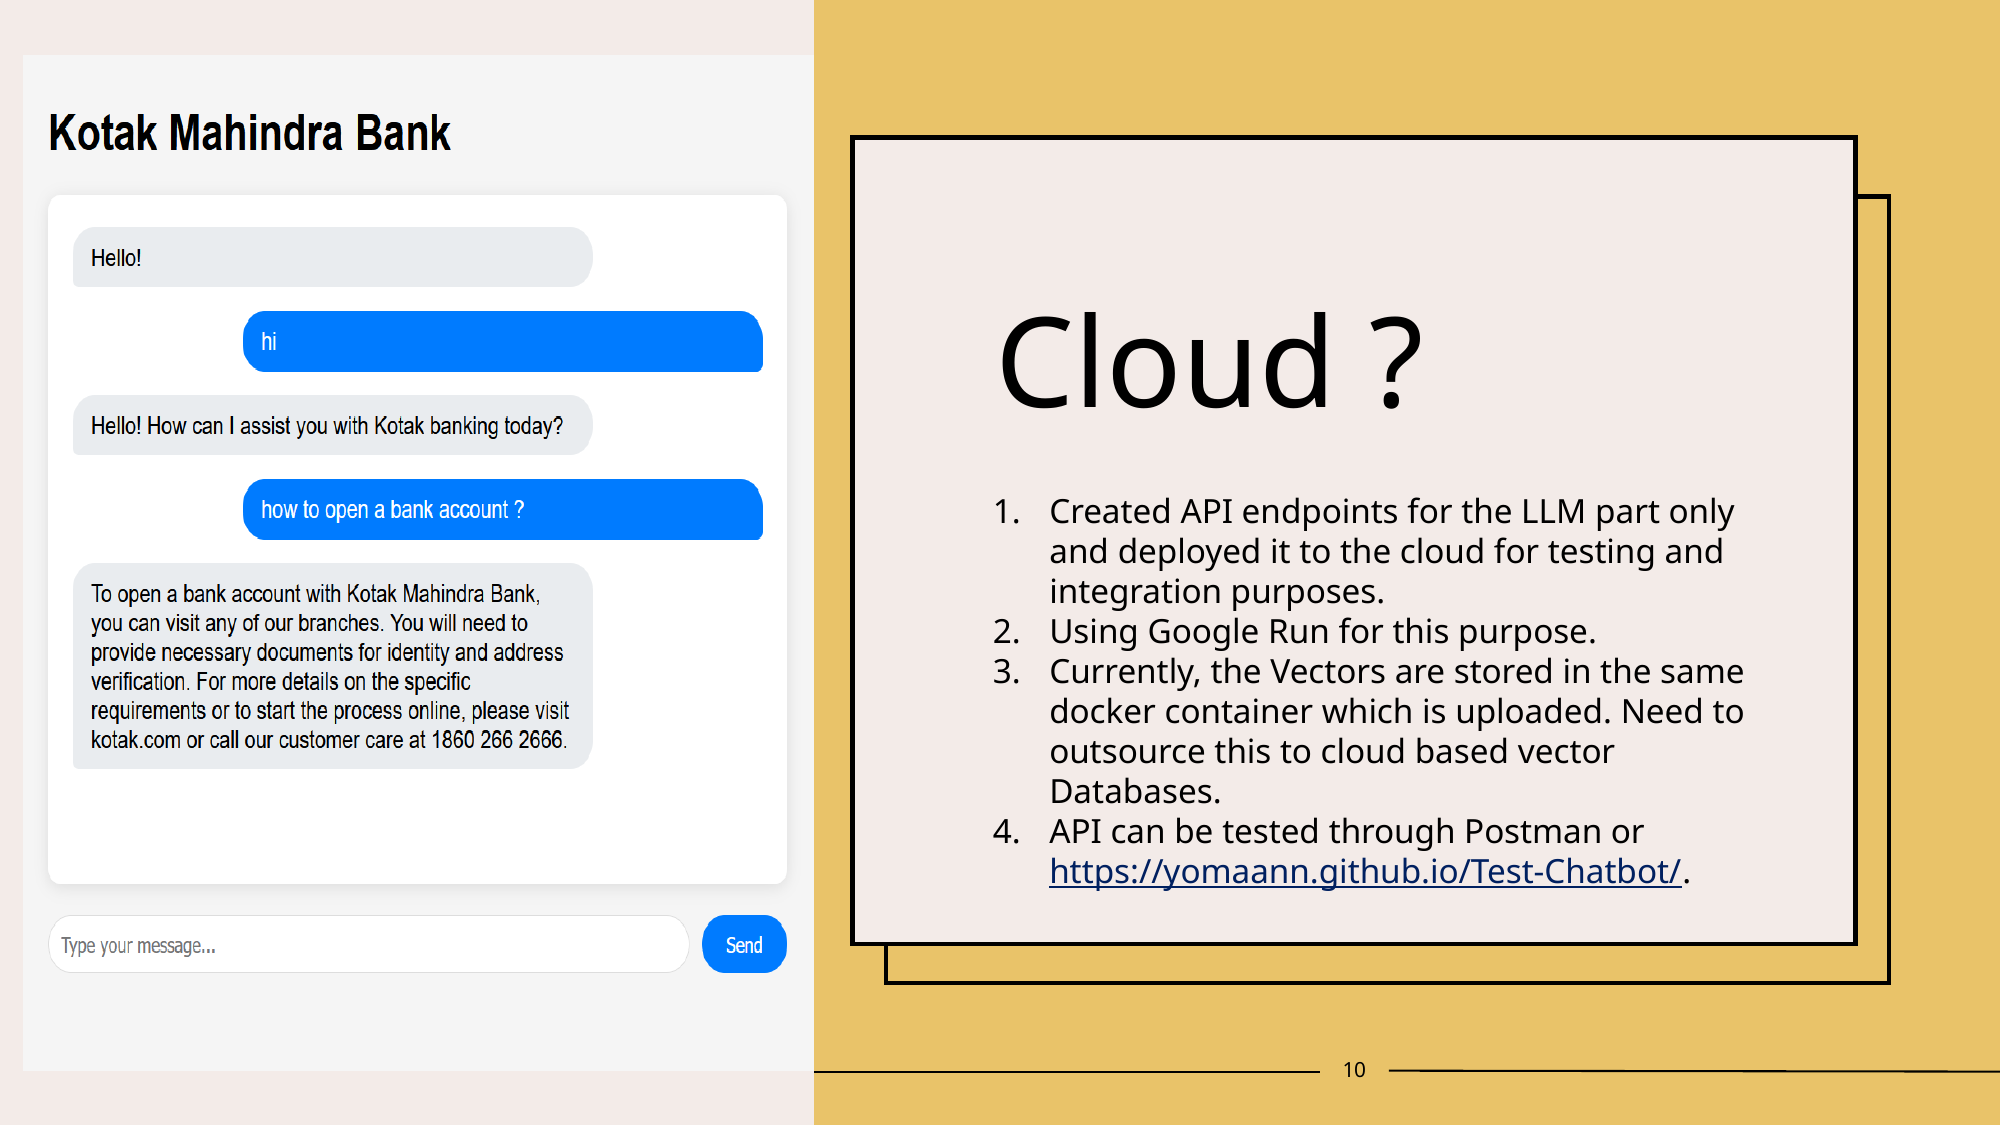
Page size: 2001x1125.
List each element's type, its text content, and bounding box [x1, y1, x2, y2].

picture [0, 0, 814, 1125]
list Created API endpoints for the LLM part only and deployed it to the cloud for testing and integration purposes. Using Google Run for this purpose. Currently, the Vectors are stored in the same docker container which is uploaded. Need to outsource this to cloud based vector Databases. API can be tested through Postman or https://yomaann.github.io/Test-Chatbot/. [978, 483, 1769, 833]
slide_number 10 [1324, 1050, 1385, 1091]
title Cloud ? [980, 292, 1795, 484]
